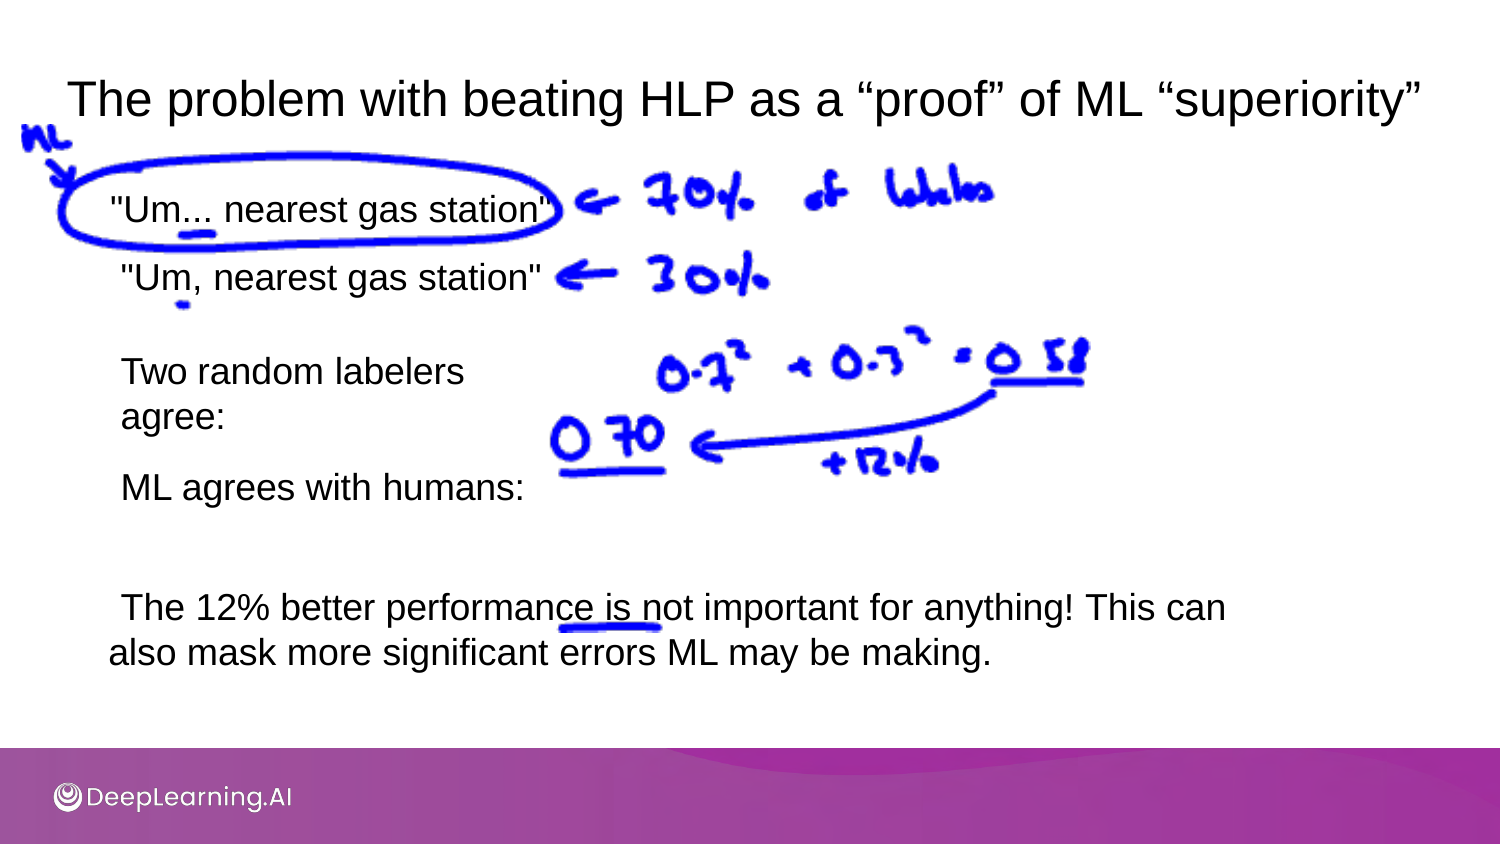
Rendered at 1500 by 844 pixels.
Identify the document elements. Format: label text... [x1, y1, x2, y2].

text_box [21, 124, 1091, 633]
text_box "Um... nearest gas station" "Um, nearest gas station" Two random labelers agree: ML agrees with humans: The 12% better performance is not important for anything! This can also mask more significant errors ML may be making. [95, 159, 1236, 674]
picture [0, 748, 1500, 844]
title The problem with beating HLP as a “proof” of ML “superiority” [64, 64, 1425, 208]
